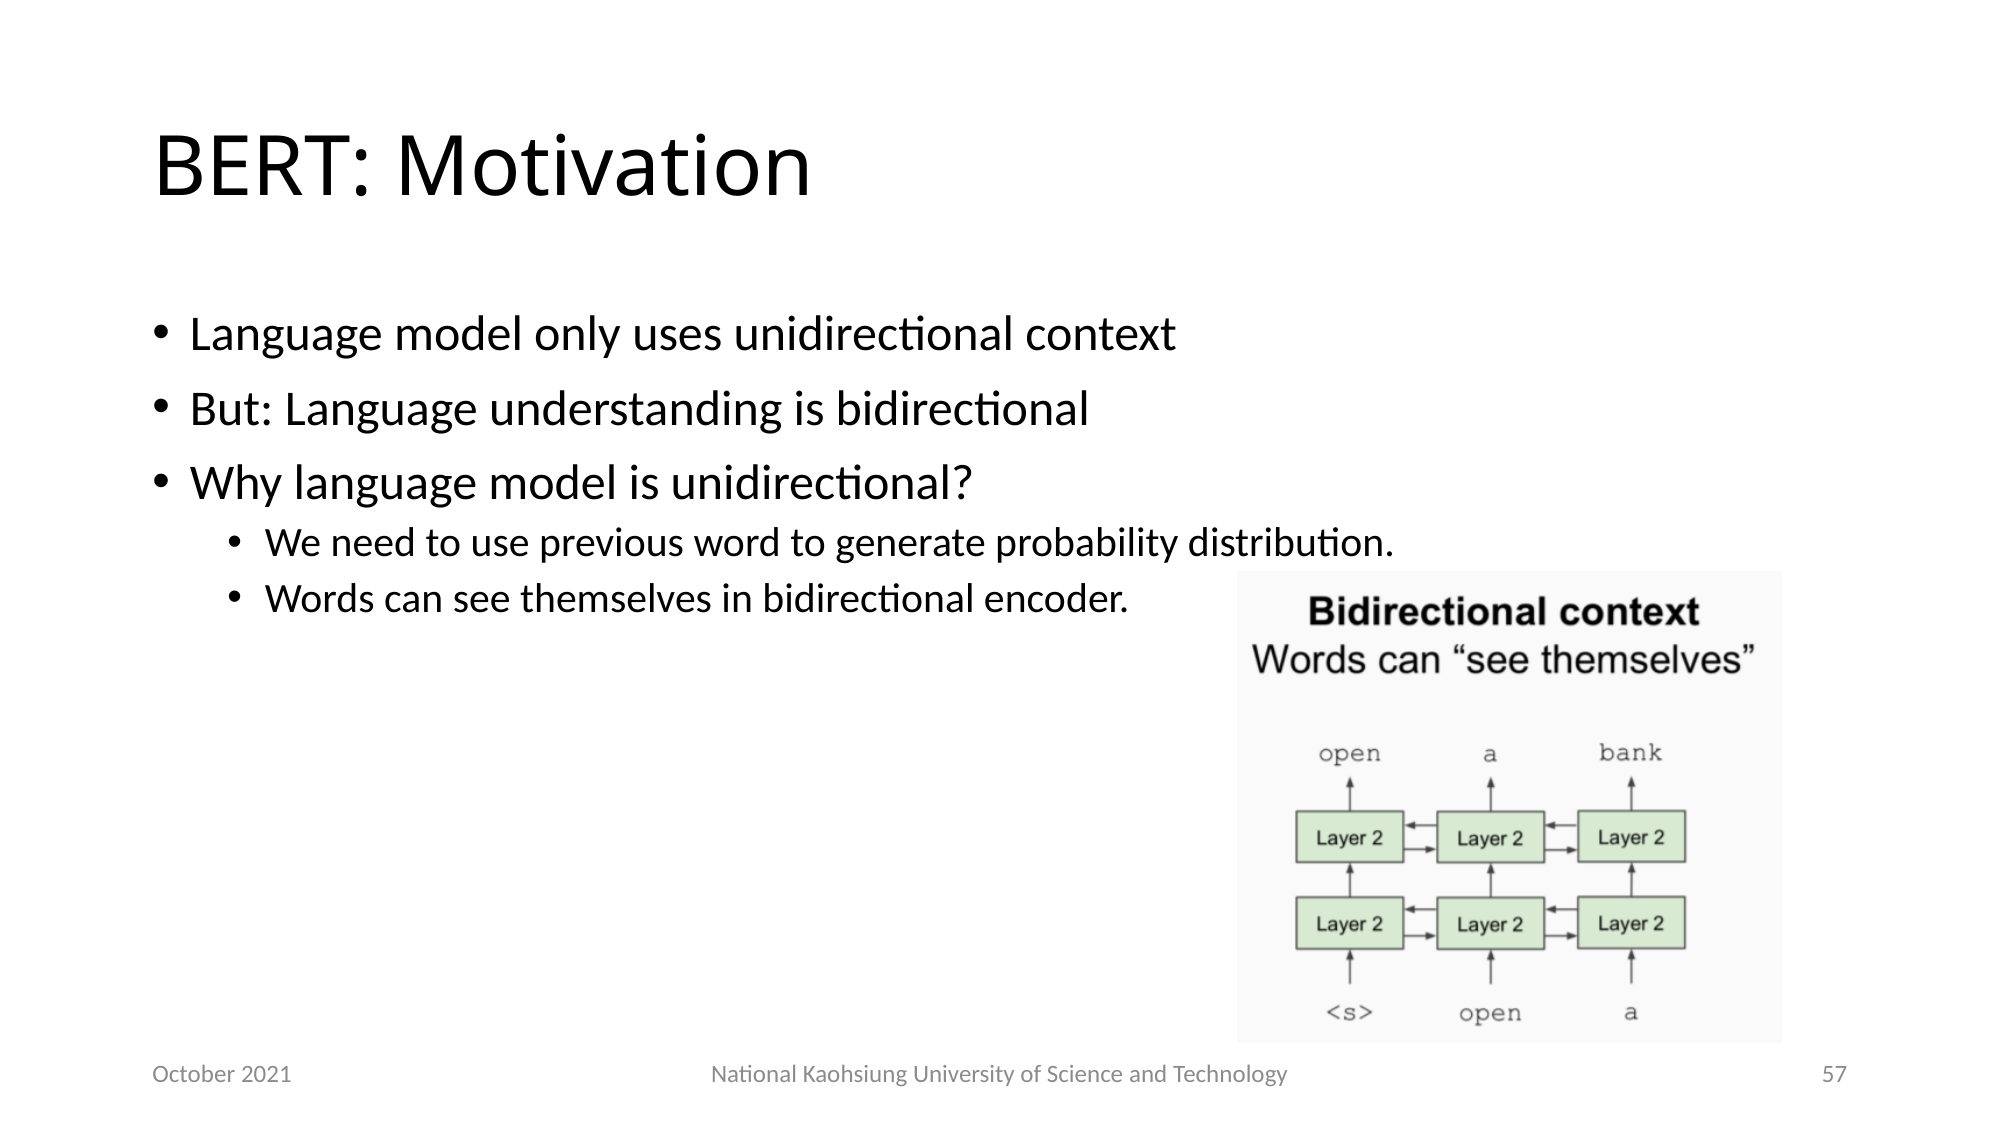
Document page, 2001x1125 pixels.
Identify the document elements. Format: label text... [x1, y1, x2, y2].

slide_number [137, 1042, 588, 1103]
footer National Kaohsiung University of Science and Technology [662, 1042, 1338, 1103]
list Language model only uses unidirectional context But: Language understanding is bidirectional Why language model is unidirectional? We need to use previous word to generate probability distribution. Words can see themselves in bidirectional encoder. [137, 299, 1863, 1014]
slide_number 57 [1412, 1042, 1863, 1103]
title BERT: Motivation [137, 59, 1863, 278]
picture [1237, 571, 1796, 1043]
